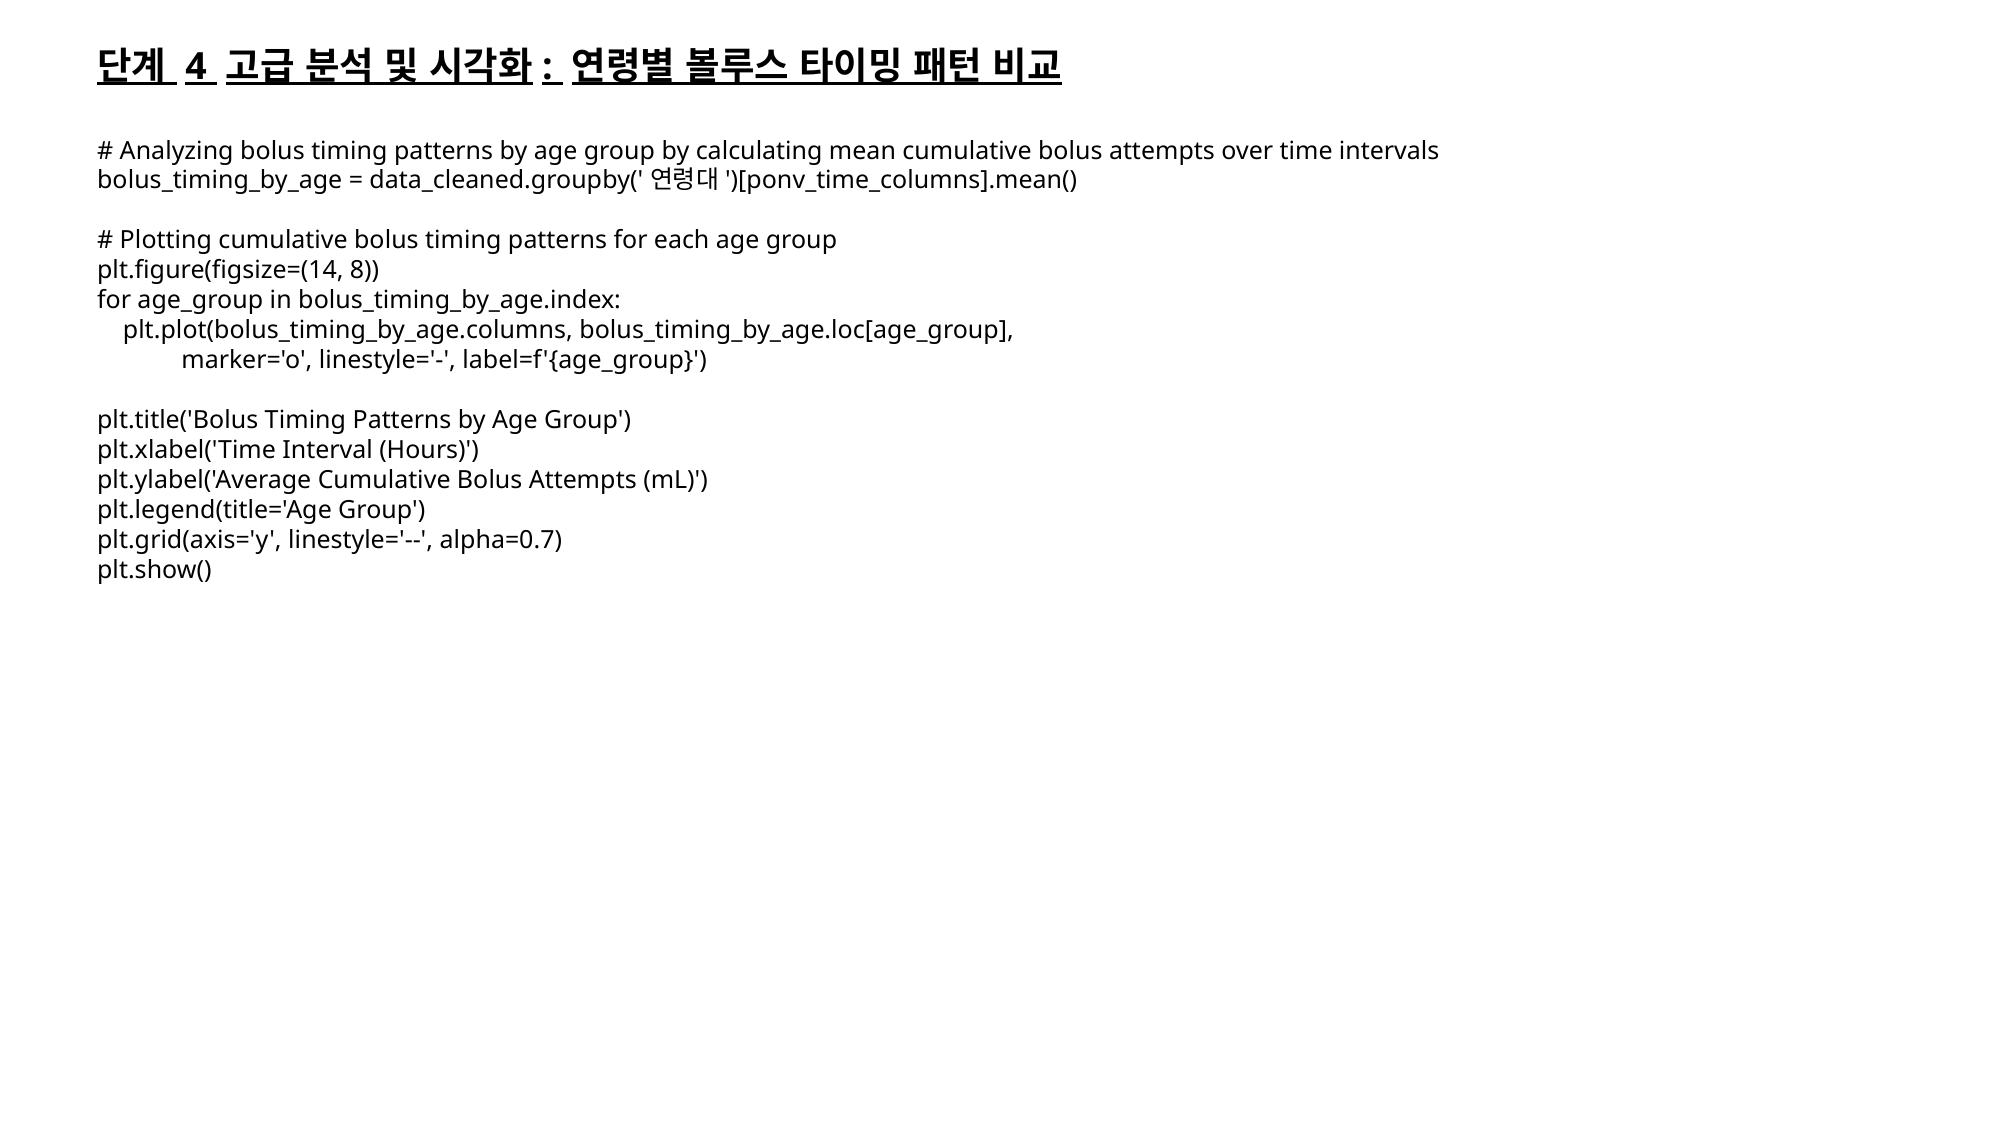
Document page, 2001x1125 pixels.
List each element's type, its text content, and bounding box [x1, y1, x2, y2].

text_box 단계 4 고급 분석 및 시각화: 연령별 볼루스 타이밍 패턴 비교 [82, 34, 1284, 94]
text_box # Analyzing bolus timing patterns by age group by calculating mean cumulative bolus attempts over time intervals bolus_timing_by_age = data_cleaned.groupby('연령대')[ponv_time_columns].mean() # Plotting cumulative bolus timing patterns for each age group plt.figure(figsize=(14, 8)) for age_group in bolus_timing_by_age.index: plt.plot(bolus_timing_by_age.columns, bolus_timing_by_age.loc[age_group], marker='o', linestyle='-', label=f'{age_group}') plt.title('Bolus Timing Patterns by Age Group') plt.xlabel('Time Interval (Hours)') plt.ylabel('Average Cumulative Bolus Attempts (mL)') plt.legend(title='Age Group') plt.grid(axis='y', linestyle='--', alpha=0.7) plt.show() [82, 126, 1631, 591]
